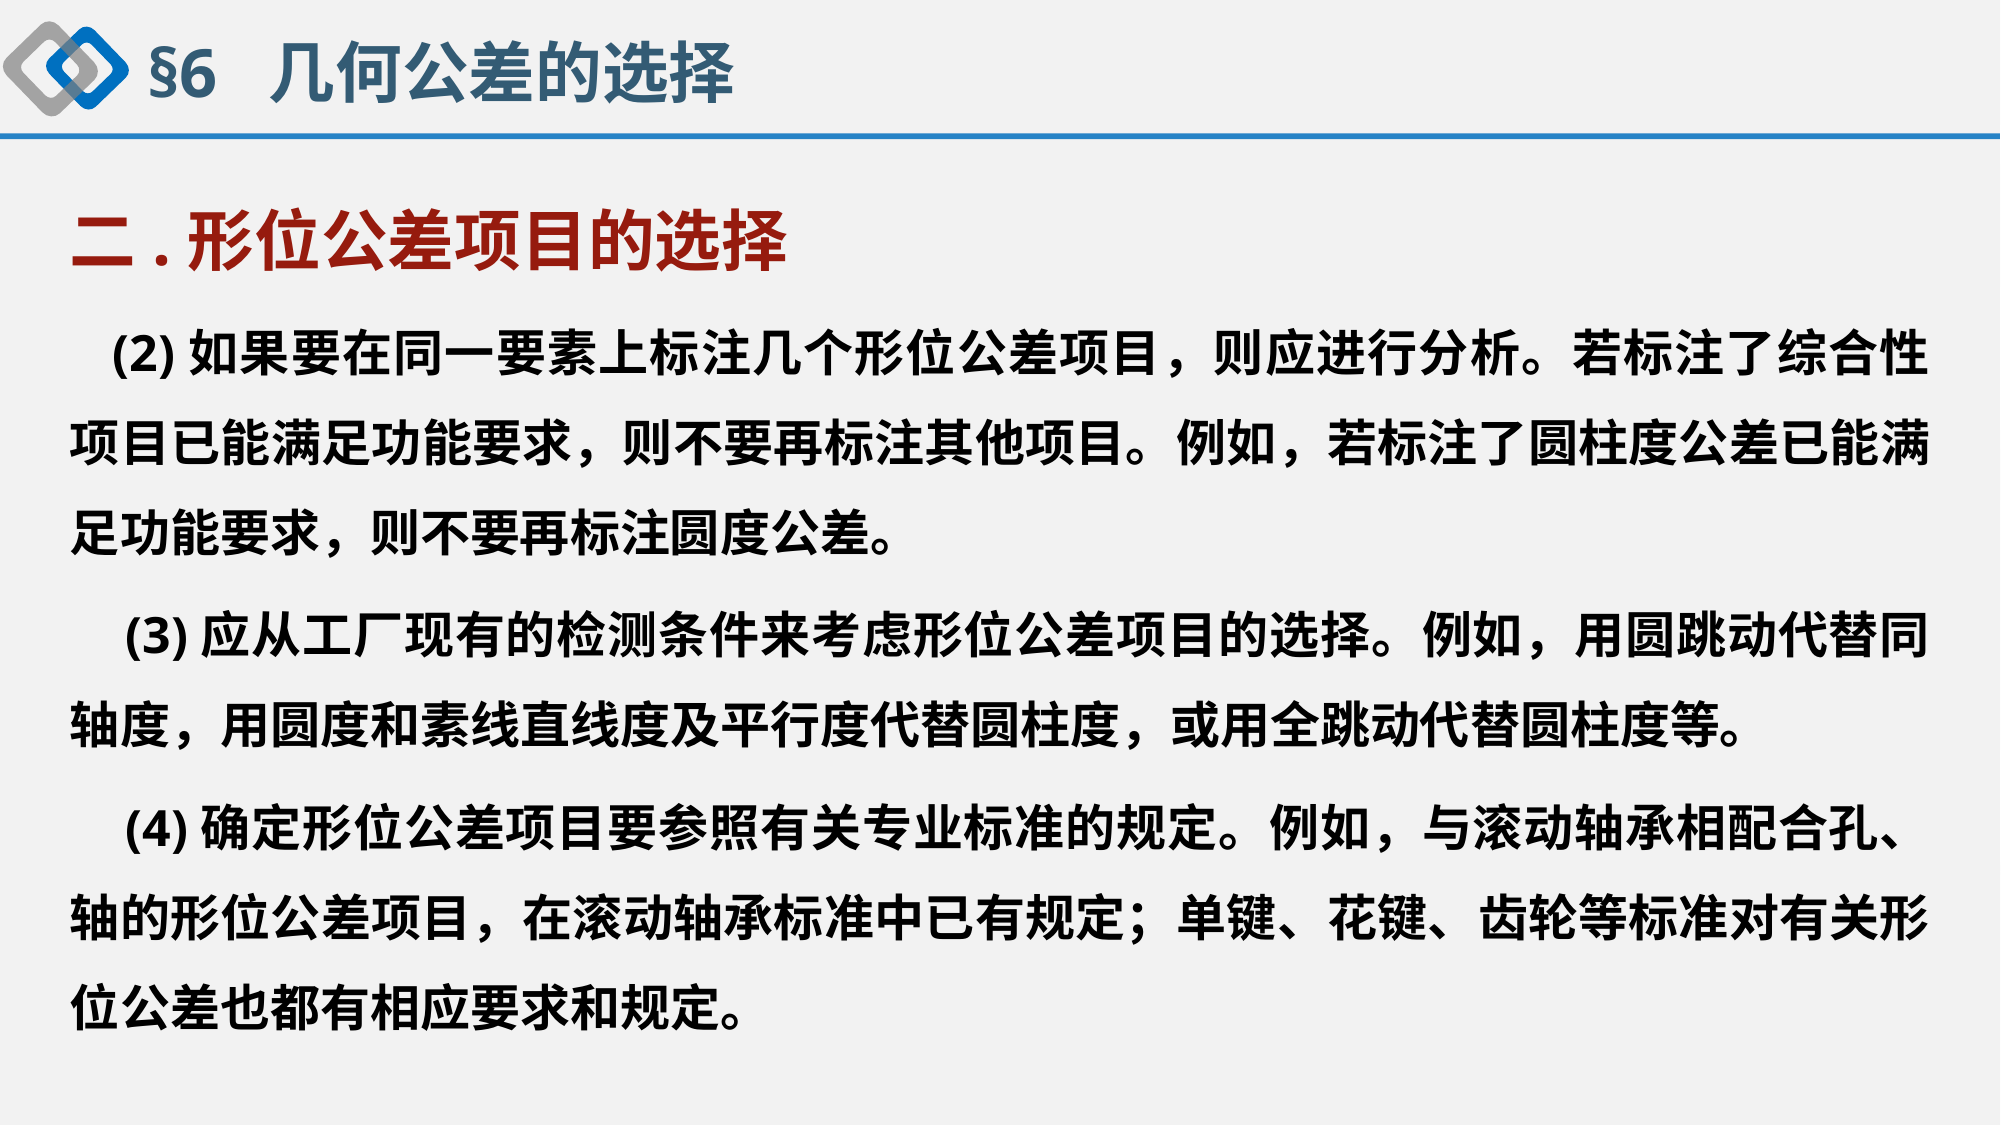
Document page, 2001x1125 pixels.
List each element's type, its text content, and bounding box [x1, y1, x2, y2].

text_box §6 几何公差的选择 [132, 22, 790, 119]
list 二.形位公差项目的选择 (2)如果要在同一要素上标注几个形位公差项目，则应进行分析。若标注了综合性项目已能满足功能要求，则不要再标注其他项目。例如，若标注了圆柱度公差已能满足功能要求，则不要再标注圆度公差。 (3)应从工厂现有的检测条件来考虑形位公差项目的选择。例如，用圆跳动代替同轴度，用圆度和素线直线度及平行度代替圆柱度，或用全跳动代替圆柱度等。 (4)确定形位公差项目要参照有关专业标准的规定。例如，与滚动轴承相配合孔、轴的形位公差项目，在滚动轴承标准中已有规定；单键、花键、齿轮等标准对有关形位公差也都有相应要求和规定。 [54, 151, 1945, 1044]
